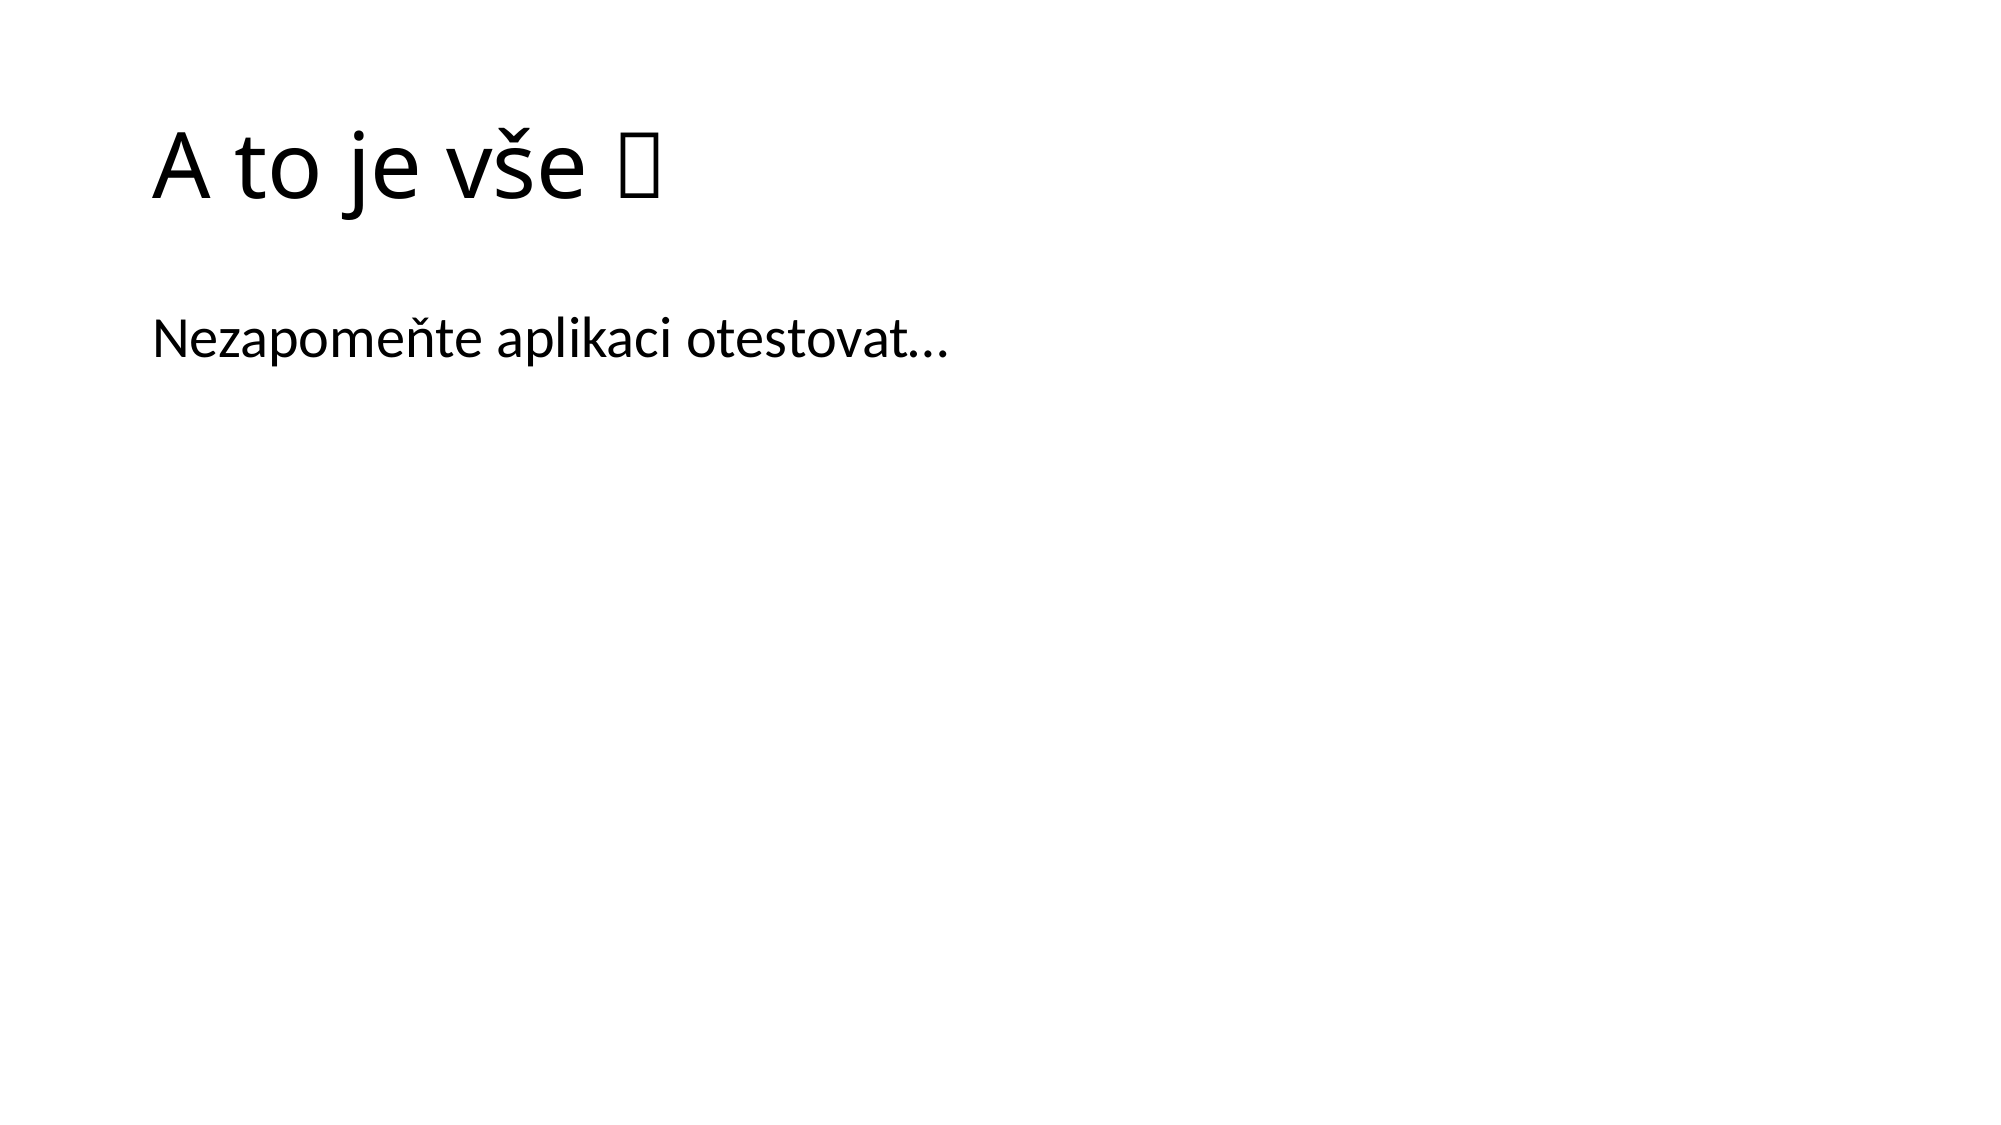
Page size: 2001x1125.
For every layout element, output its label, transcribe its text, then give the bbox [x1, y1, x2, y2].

list Nezapomeňte aplikaci otestovat… [137, 299, 1863, 1014]
title A to je vše  [137, 59, 1863, 278]
